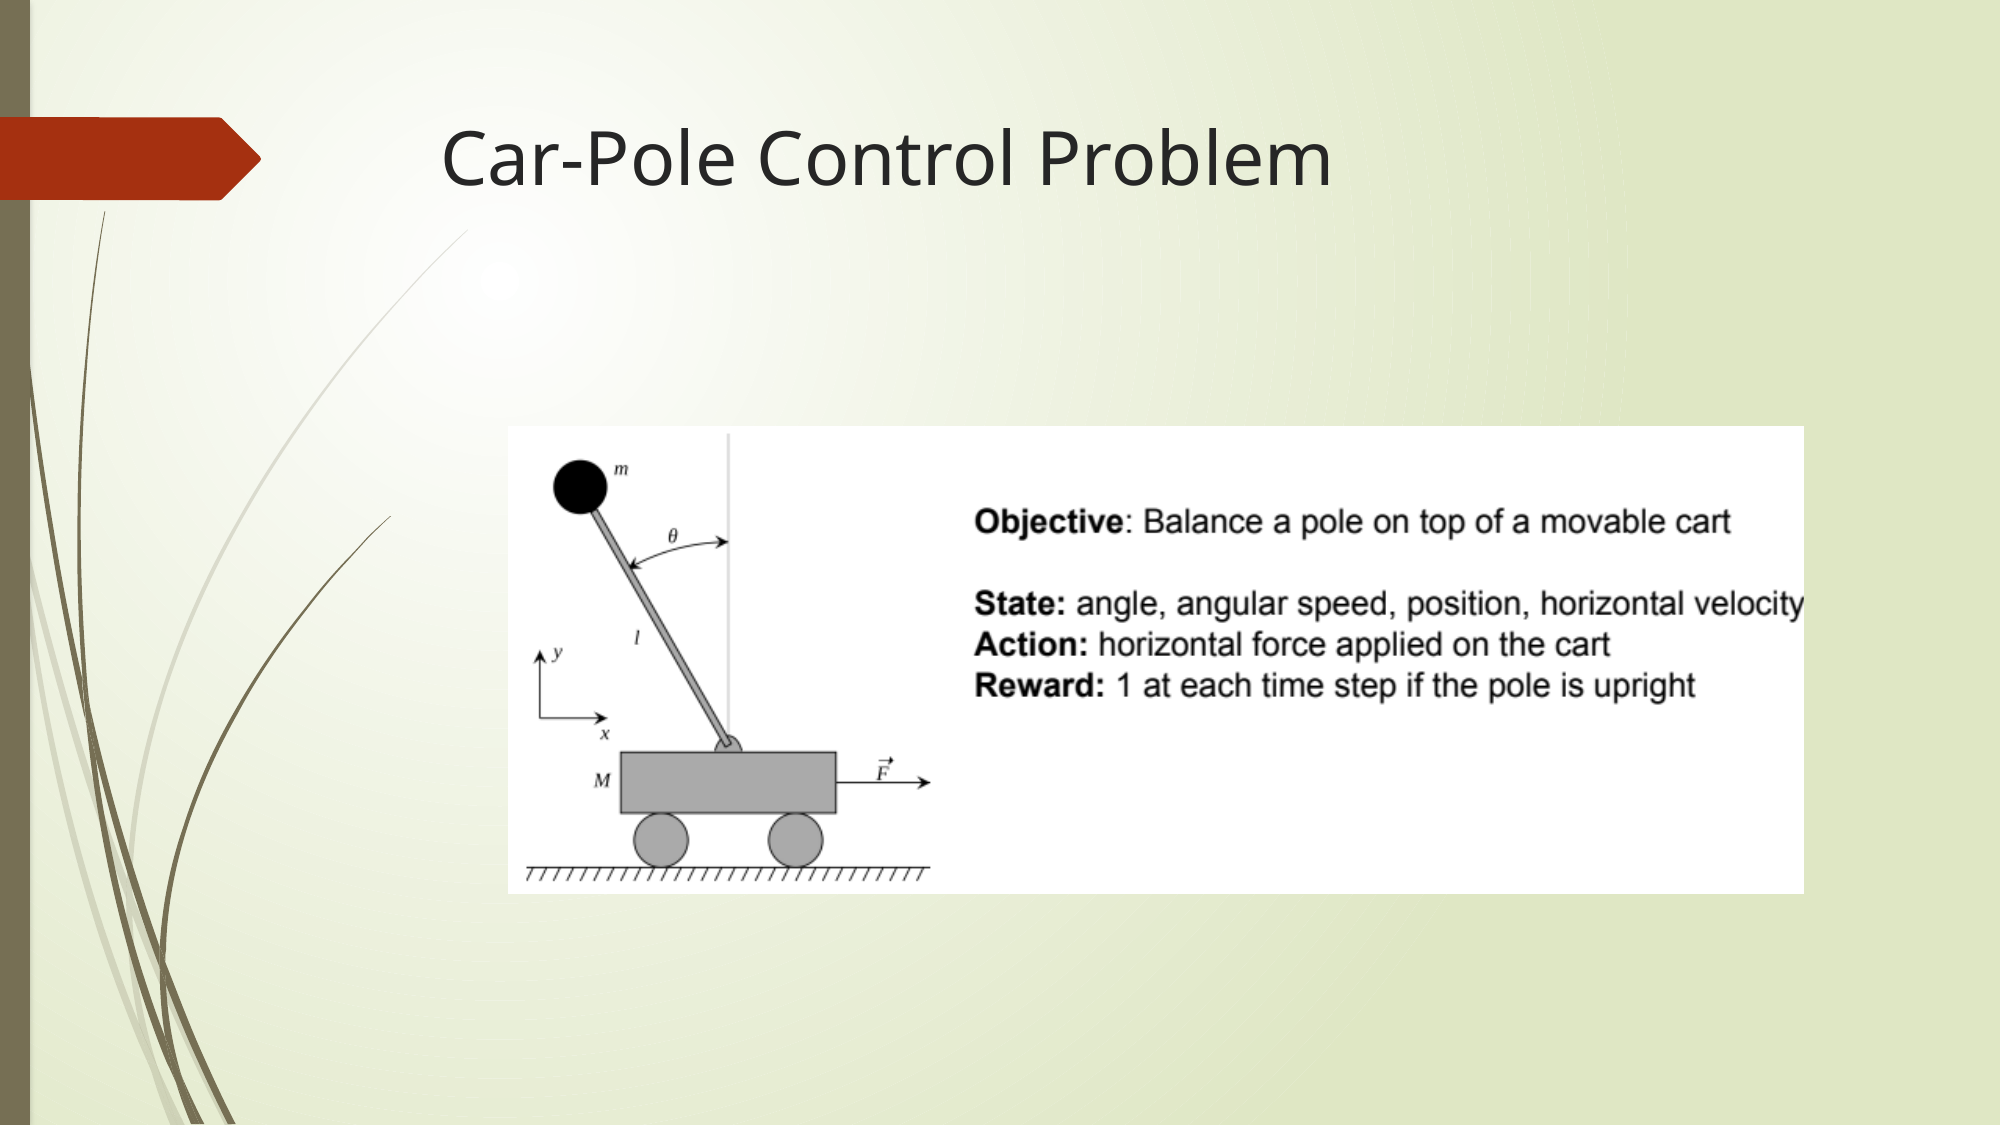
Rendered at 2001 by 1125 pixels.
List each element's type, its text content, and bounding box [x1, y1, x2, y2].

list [507, 426, 1805, 894]
title Car-Pole Control Problem [425, 102, 1888, 313]
